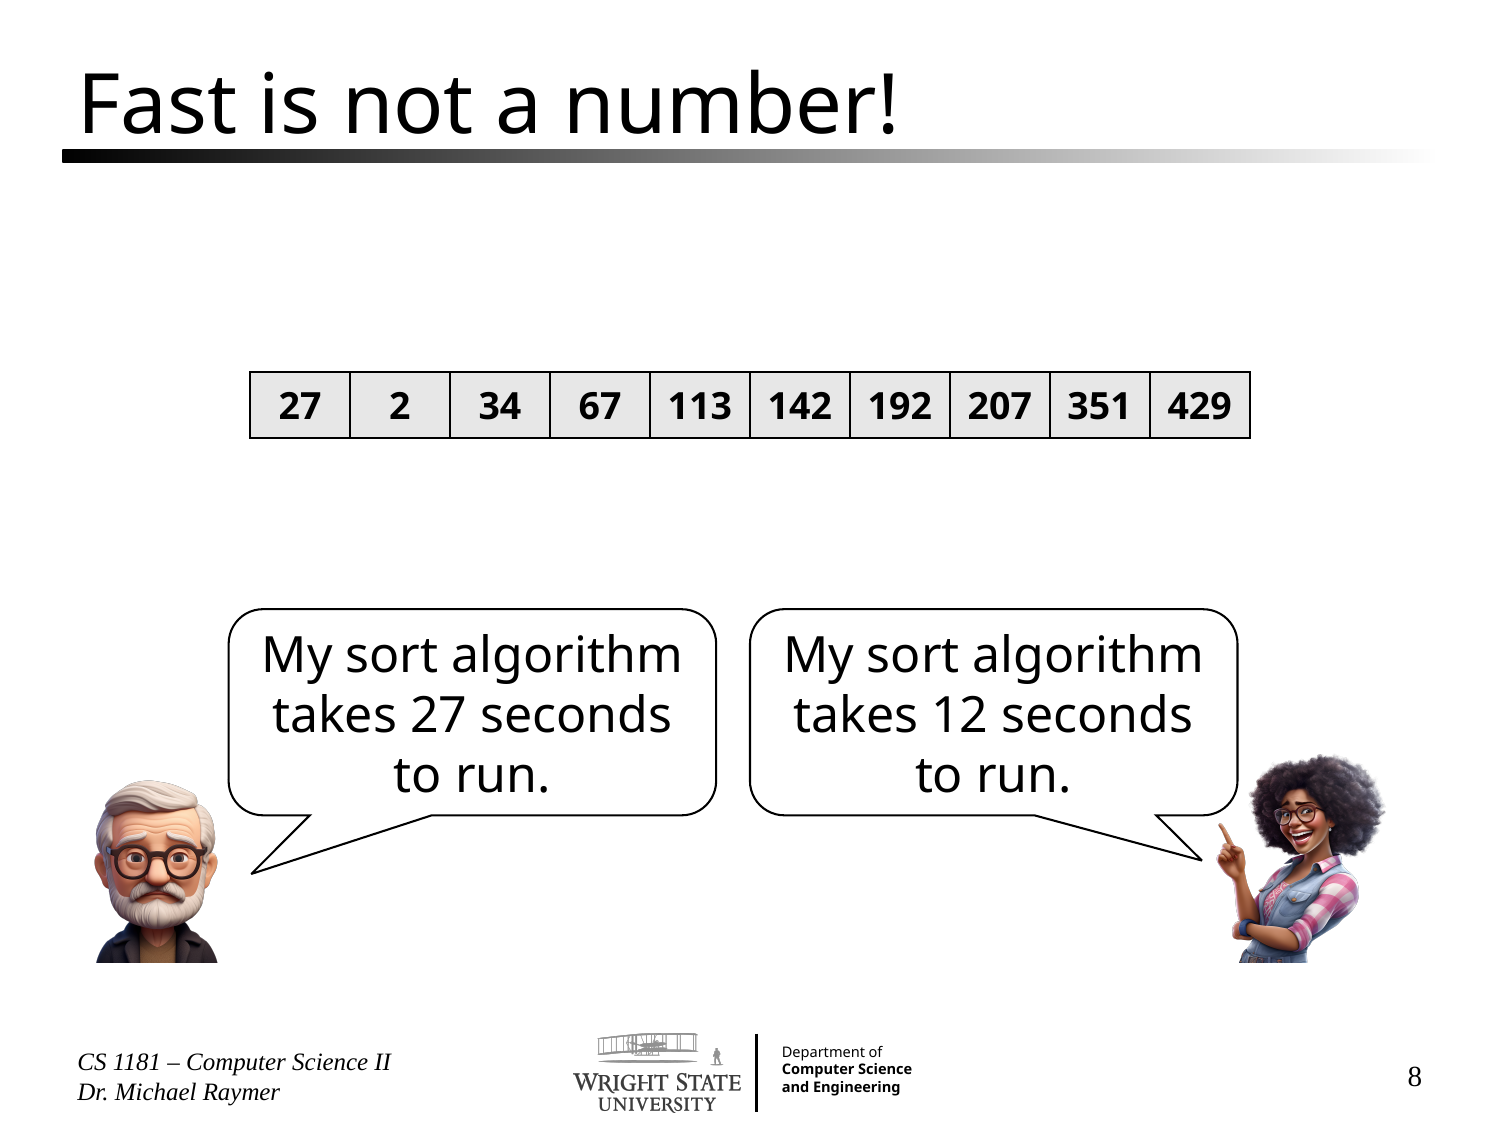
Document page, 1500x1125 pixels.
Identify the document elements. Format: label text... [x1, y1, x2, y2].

picture [573, 1033, 741, 1113]
text_box My sort algorithm takes 12 seconds to run. [748, 608, 1239, 858]
table_header 351 [1051, 373, 1149, 437]
table_header 34 [451, 373, 549, 437]
table_header 429 [1151, 373, 1249, 437]
footer CS 1181 – Computer Science II Dr. Michael Raymer [62, 1037, 438, 1113]
slide_number 8 [1125, 1037, 1438, 1113]
table_header 192 [851, 373, 949, 437]
picture [62, 774, 250, 963]
table_header 142 [751, 373, 849, 437]
table_header 27 [251, 373, 349, 437]
title Fast is not a number! [62, 50, 1438, 150]
table_header 207 [951, 373, 1049, 437]
table_header 2 [351, 373, 449, 437]
text_box My sort algorithm takes 27 seconds to run. [227, 608, 718, 875]
picture [1187, 737, 1413, 963]
table_header 113 [651, 373, 749, 437]
table_header 67 [551, 373, 649, 437]
